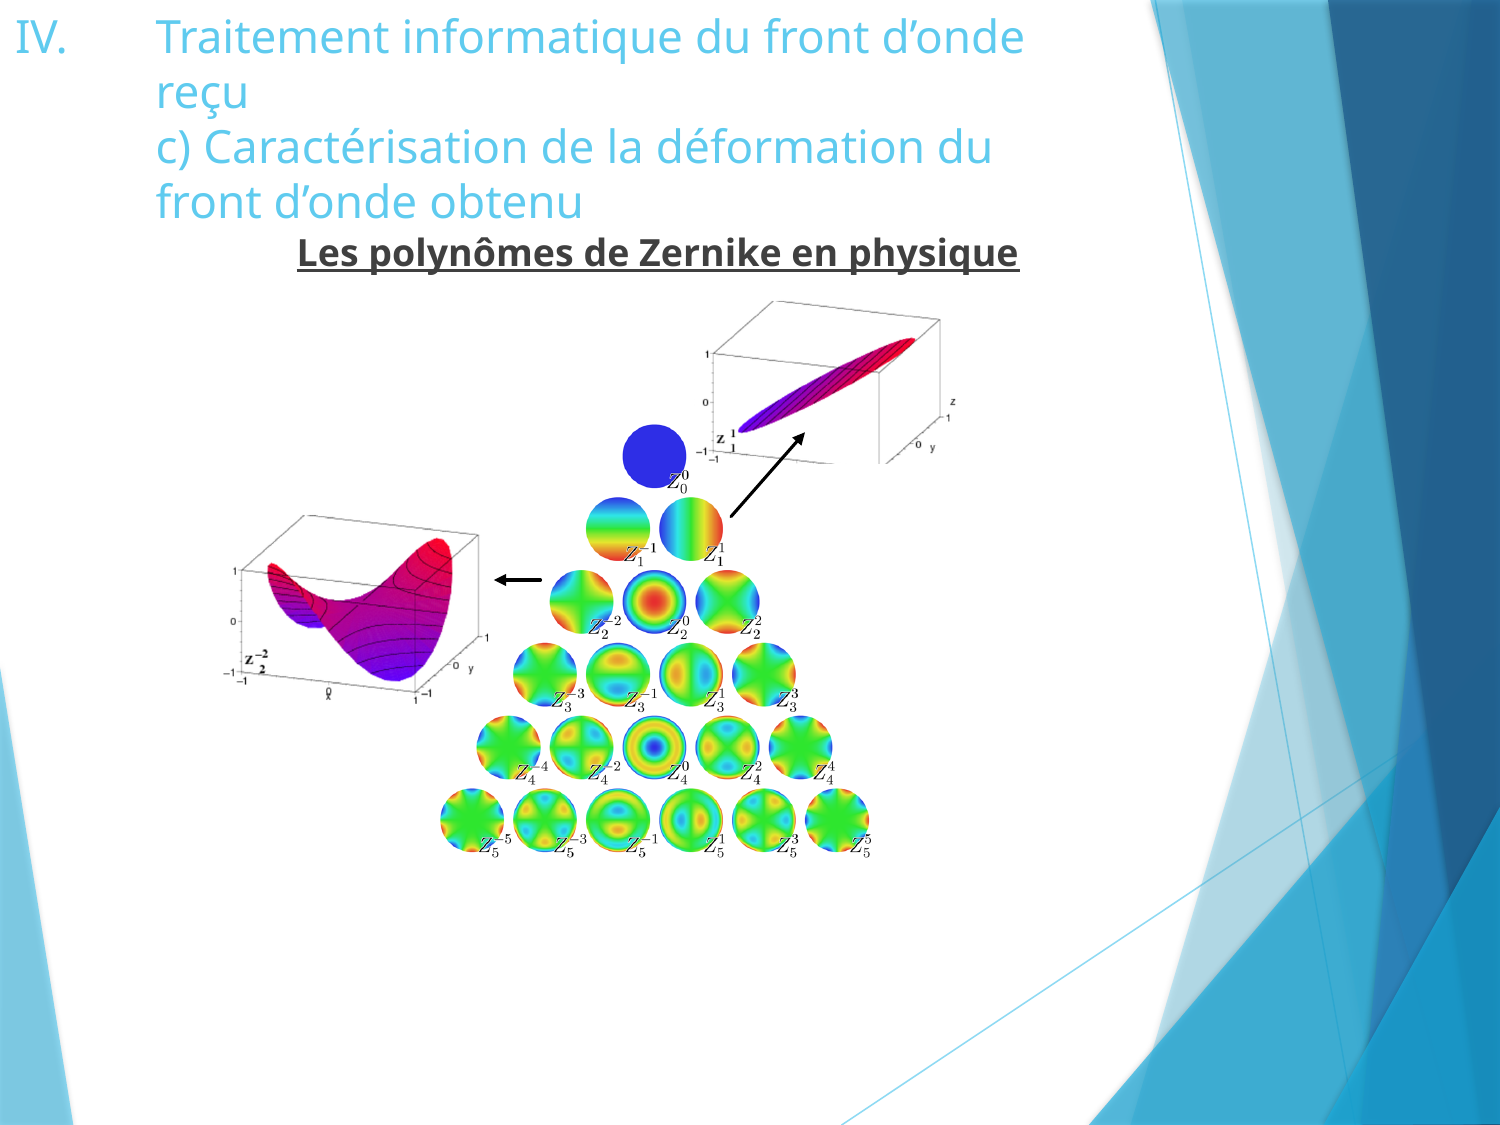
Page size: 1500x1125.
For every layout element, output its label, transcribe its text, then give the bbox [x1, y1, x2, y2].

picture [222, 291, 959, 866]
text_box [730, 431, 806, 518]
text_box Les polynômes de Zernike en physique [281, 221, 1035, 281]
text_box Traitement informatique du front d’onde reçu c) Caractérisation de la déformation du front d’onde obtenu [0, 0, 1122, 119]
